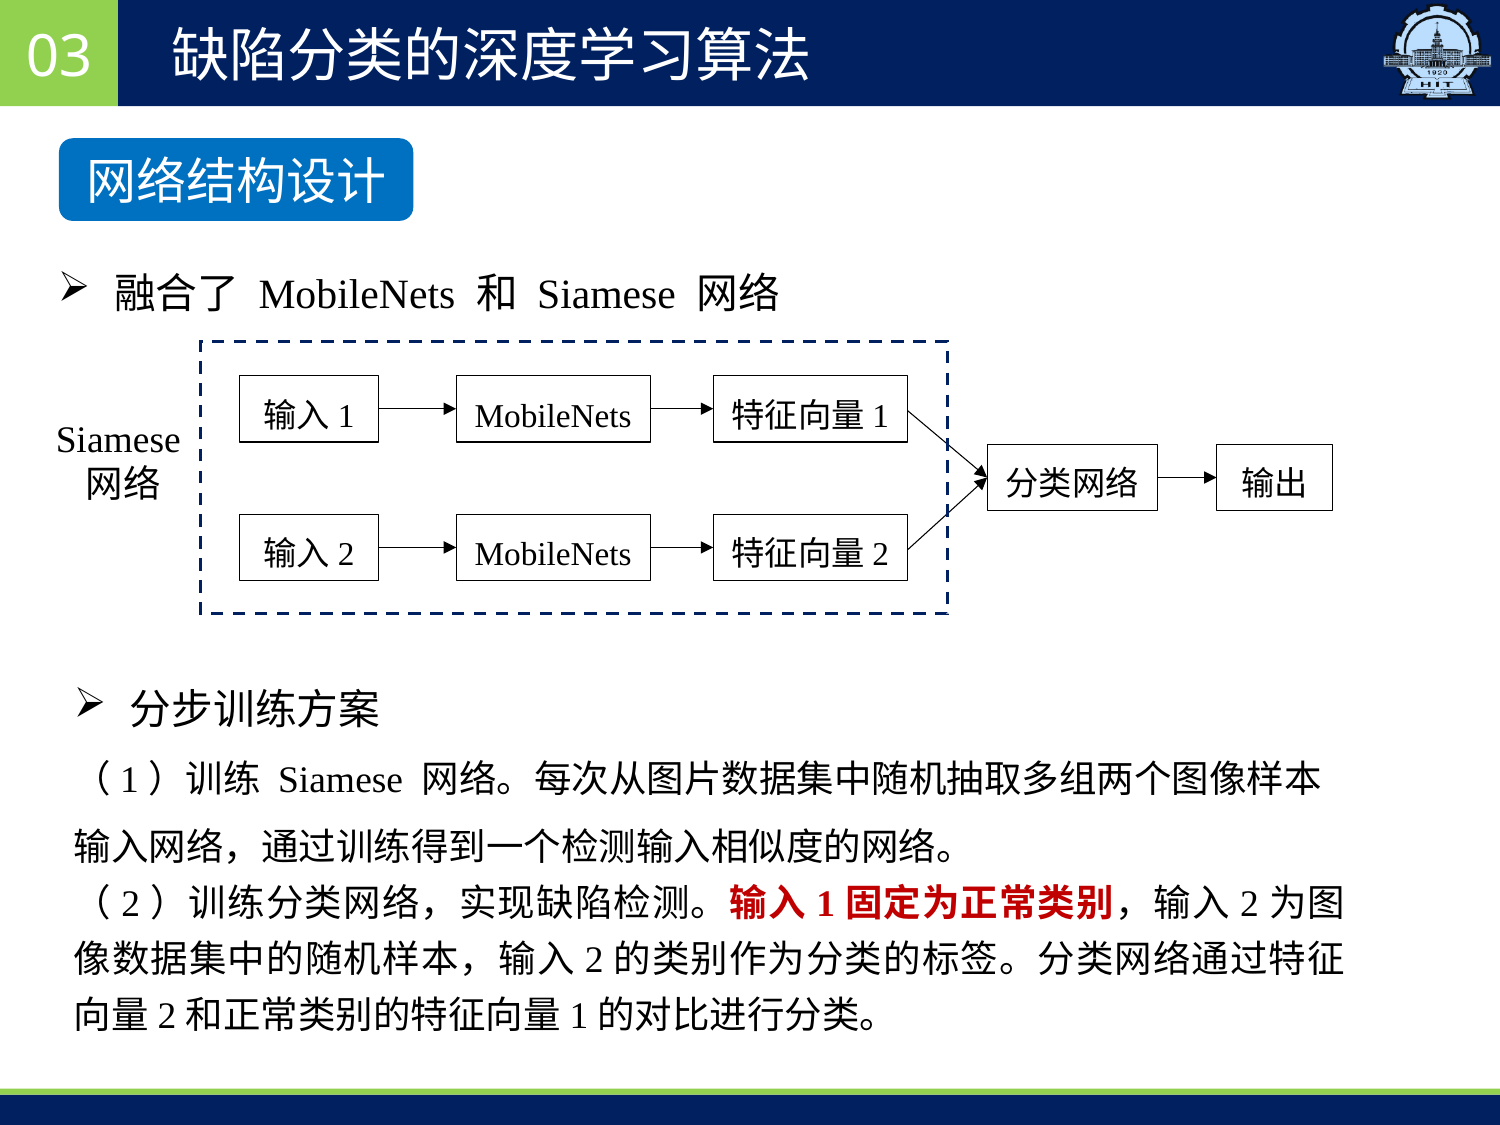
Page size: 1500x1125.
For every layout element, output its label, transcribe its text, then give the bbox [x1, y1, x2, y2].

text_box Siamese 网络 [40, 407, 197, 513]
text_box 分步训练方案 （1）训练 Siamese 网络。每次从图片数据集中随机抽取多组两个图像样本输入网络，通过训练得到一个检测输入相似度的网络。 （2）训练分类网络，实现缺陷检测。输入1固定为正常类别，输入2为图像数据集中的随机样本，输入2的类别作为分类的标签。分类网络通过特征向量2和正常类别的特征向量1的对比进行分类。 [59, 650, 1360, 1044]
list 缺陷分类的深度学习算法 [156, 0, 1361, 107]
text_box [200, 610, 948, 615]
text_box [200, 340, 948, 348]
list 03 [0, 0, 119, 107]
text_box 网络结构设计 [58, 138, 414, 221]
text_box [197, 348, 1360, 610]
text_box 融合了 MobileNets 和 Siamese 网络 [43, 234, 795, 324]
